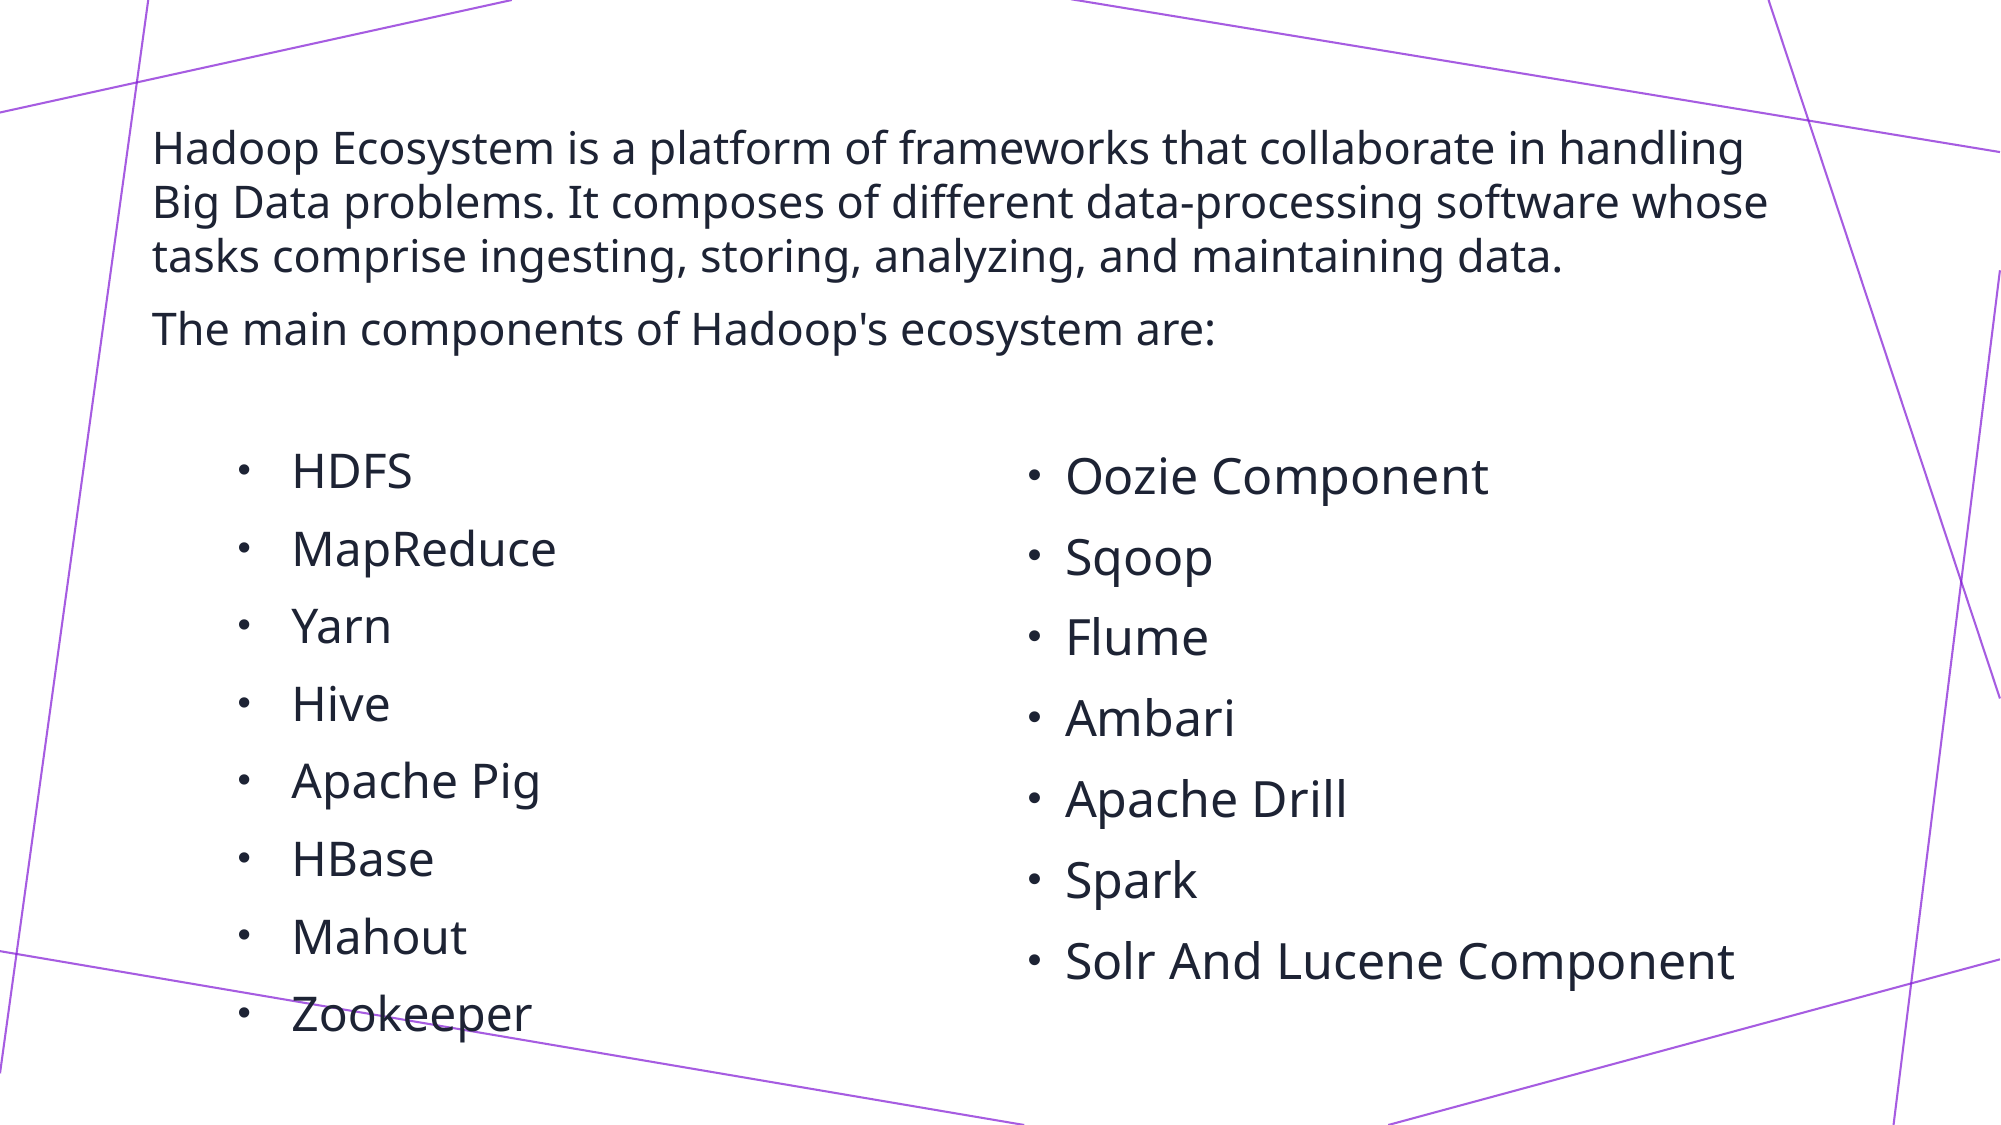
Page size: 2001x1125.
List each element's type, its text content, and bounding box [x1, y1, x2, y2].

list Hadoop Ecosystem is a platform of frameworks that collaborate in handling Big Data problems. It composes of different data-processing software whose tasks comprise ingesting, storing, analyzing, and maintaining data. The main components of Hadoop's ecosystem are: [136, 112, 1813, 389]
list Oozie Component Sqoop Flume Ambari Apache Drill Spark Solr And Lucene Component [1012, 355, 1863, 1054]
list HDFS MapReduce Yarn Hive Apache Pig HBase Mahout Zookeeper [222, 389, 941, 1054]
